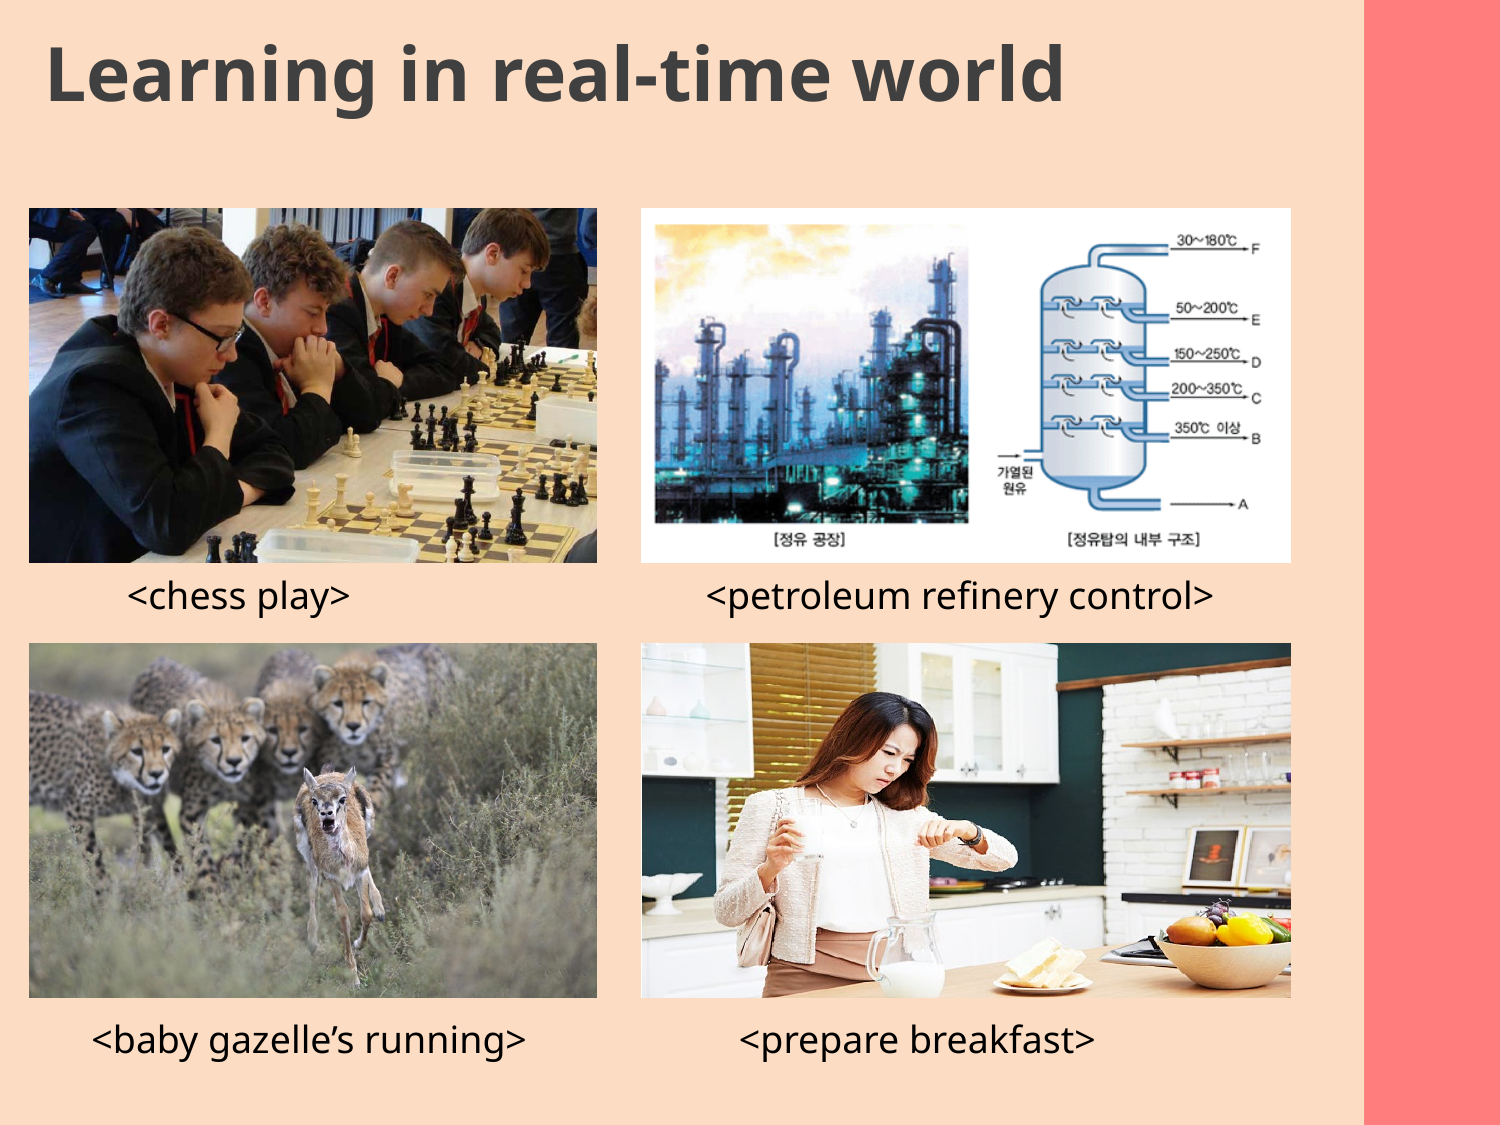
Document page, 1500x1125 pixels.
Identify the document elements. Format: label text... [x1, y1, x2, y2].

text_box <chess play> [112, 571, 372, 625]
picture [641, 207, 1291, 563]
text_box [0, 0, 1366, 1125]
picture [641, 642, 1291, 998]
text_box <baby gazelle’s running> [76, 1008, 573, 1069]
text_box Learning in real-time world [29, 19, 1187, 124]
text_box <petroleum refinery control> [690, 571, 1235, 625]
text_box <prepare breakfast> [724, 1008, 1201, 1069]
picture [29, 642, 597, 998]
text_box [1366, 0, 1500, 1125]
picture [29, 207, 597, 563]
